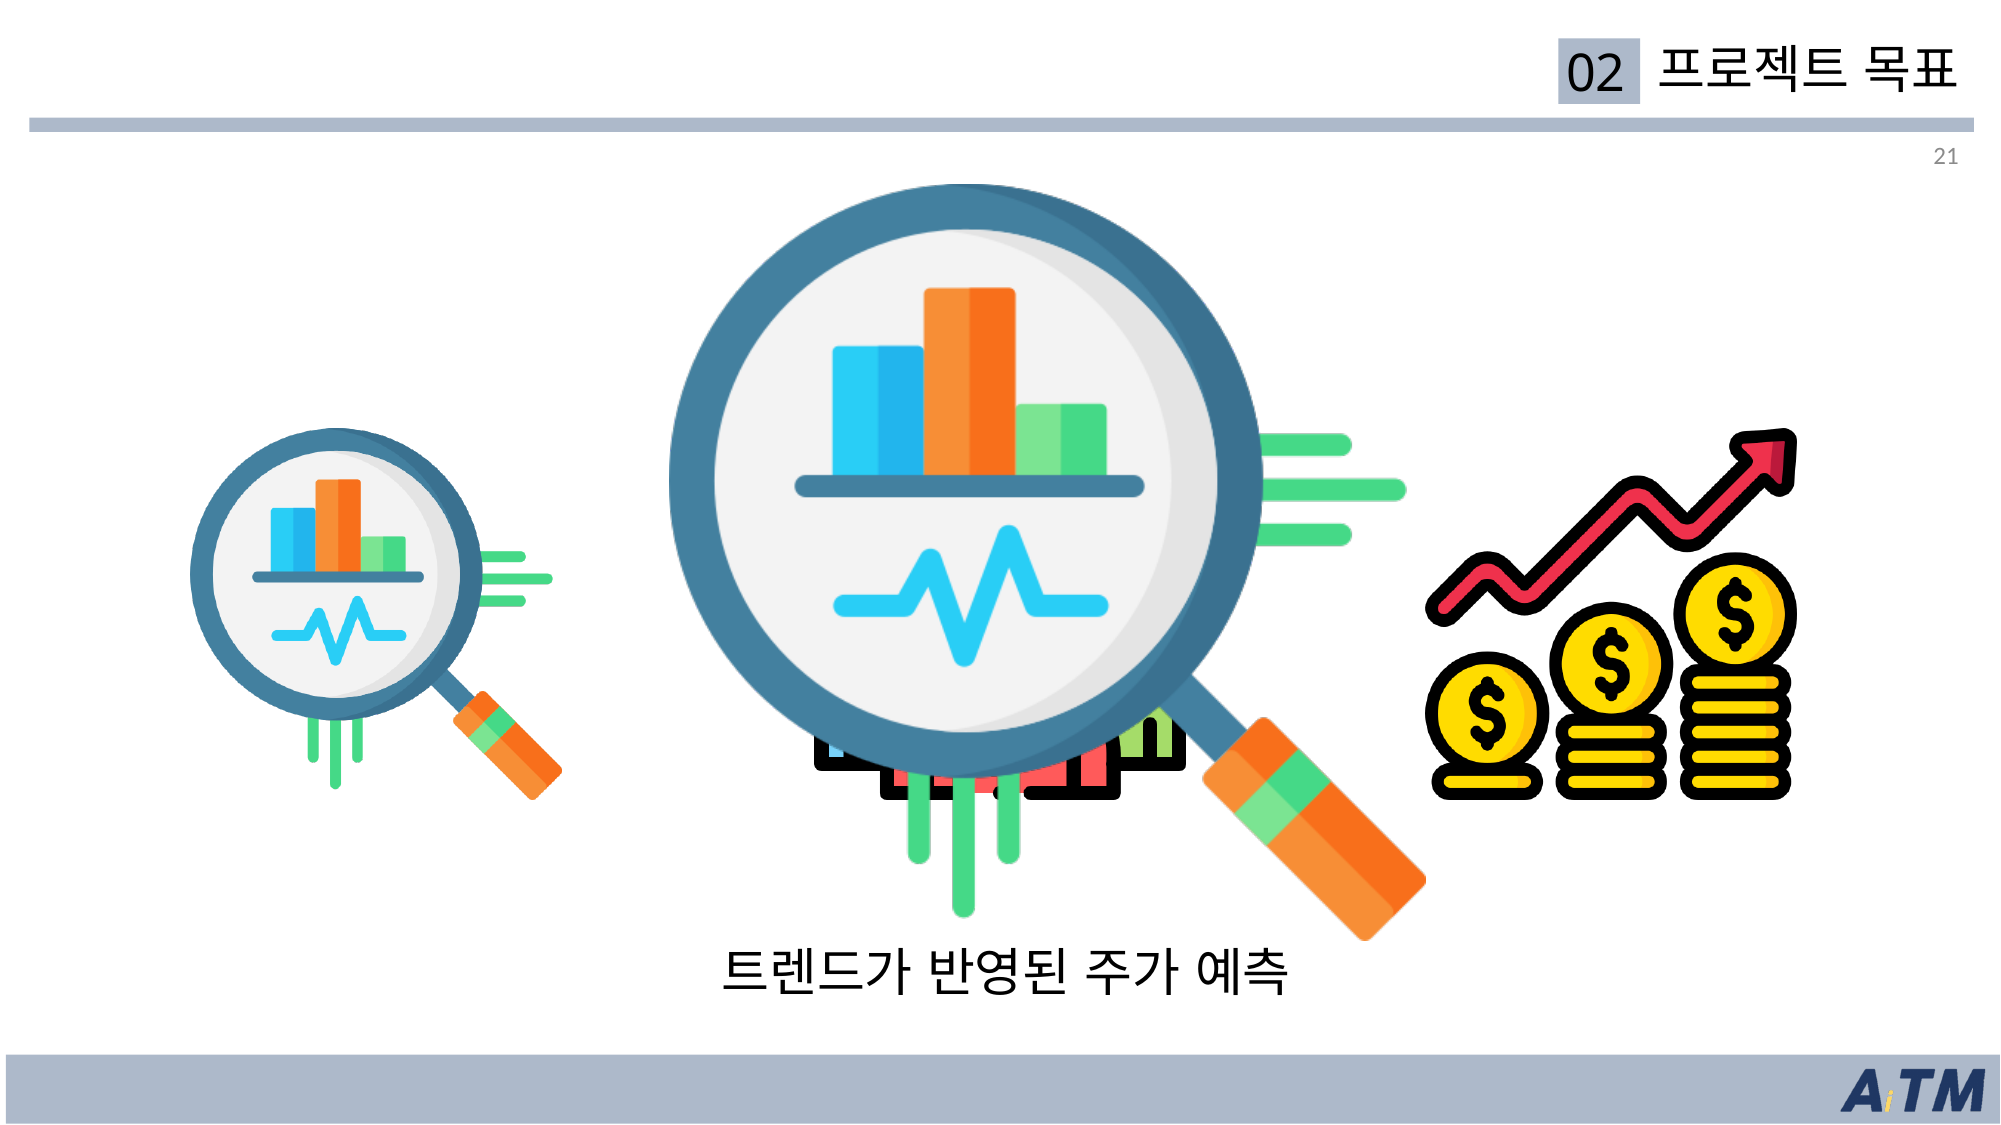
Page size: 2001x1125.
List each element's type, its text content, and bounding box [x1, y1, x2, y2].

text_box 02 [1551, 32, 1659, 110]
picture [190, 428, 562, 800]
text_box 트렌드가 반영된 주가 예측 [689, 941, 1323, 1010]
text_box 프로젝트 목표 [1643, 29, 2000, 107]
text_box 21 [1523, 124, 1974, 185]
picture [1831, 1058, 1993, 1117]
picture [669, 184, 1797, 941]
text_box [28, 117, 1975, 133]
text_box [5, 1054, 2000, 1125]
